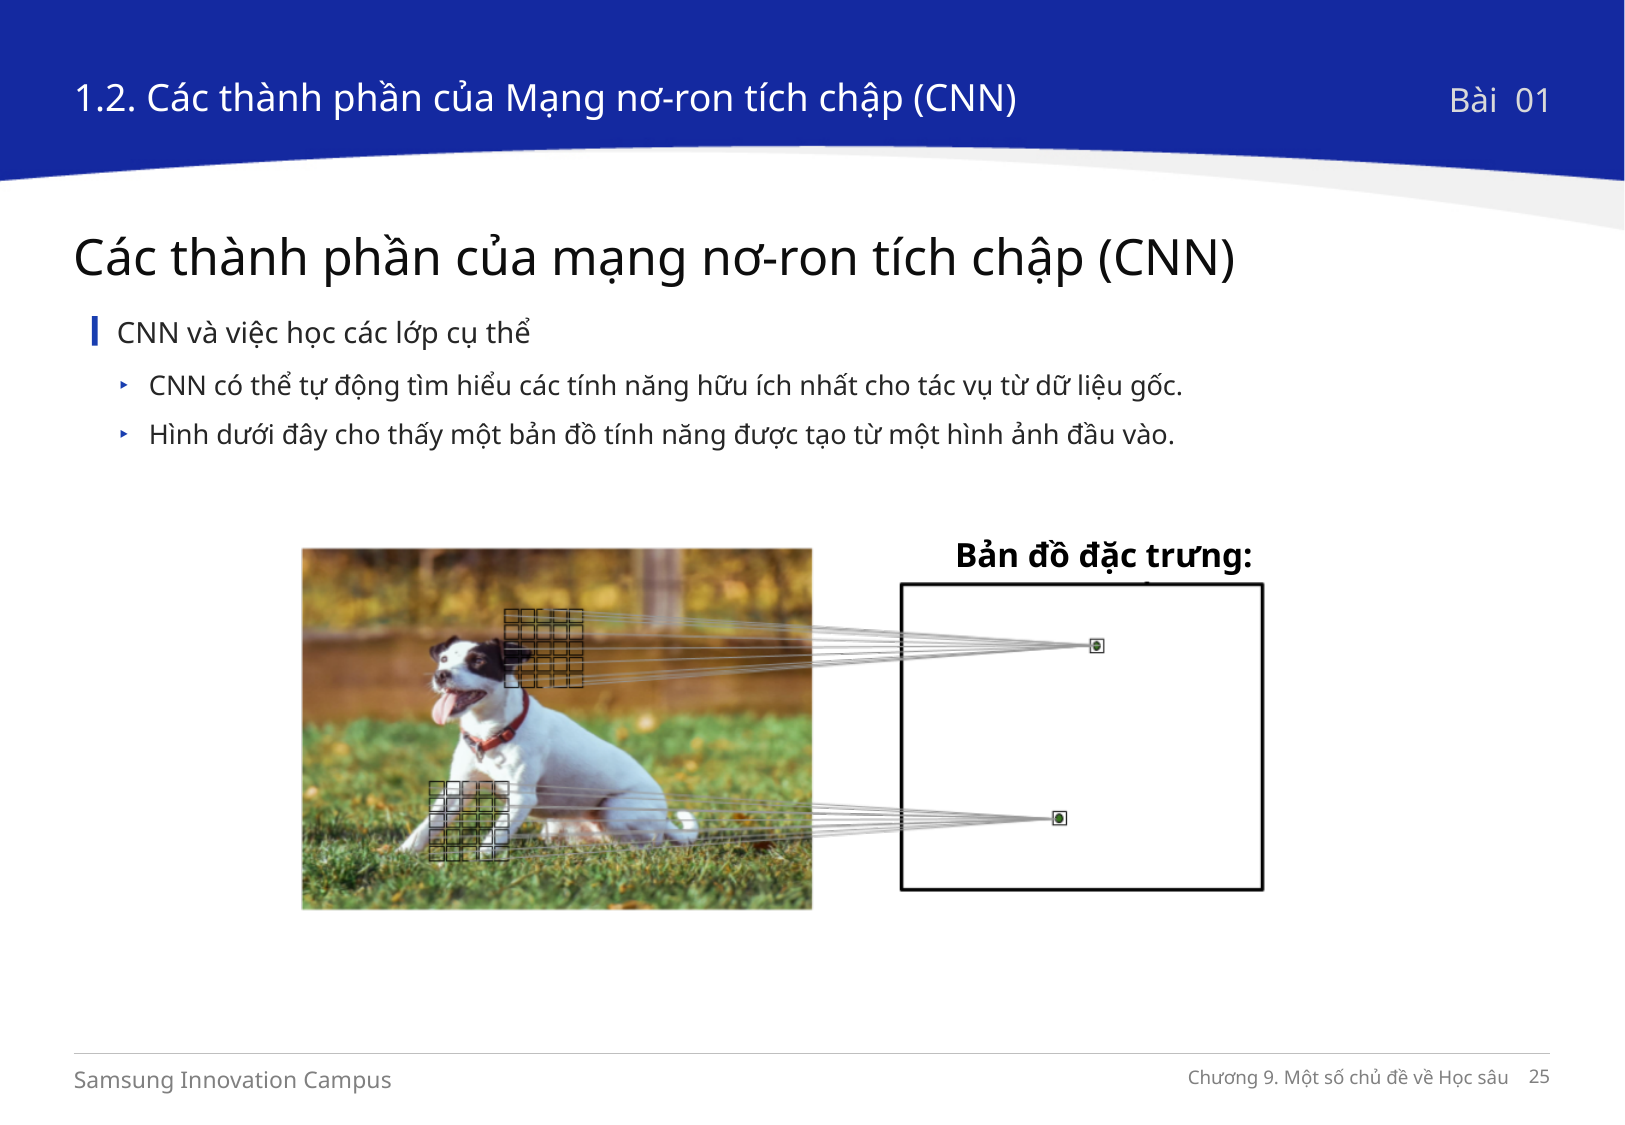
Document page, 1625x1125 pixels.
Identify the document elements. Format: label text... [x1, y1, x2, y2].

picture [0, 0, 1625, 1125]
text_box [91, 314, 1533, 350]
text_box Các thành phần của mạng nơ-ron tích chập (CNN) [73, 224, 1552, 287]
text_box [280, 526, 1273, 935]
text_box CNN có thể tự động tìm hiểu các tính năng hữu ích nhất cho tác vụ từ dữ liệu gốc. Hình dưới đây cho thấy một bản đồ tính năng được tạo từ một hình ảnh đầu vào. [104, 361, 1439, 458]
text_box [73, 73, 1554, 120]
